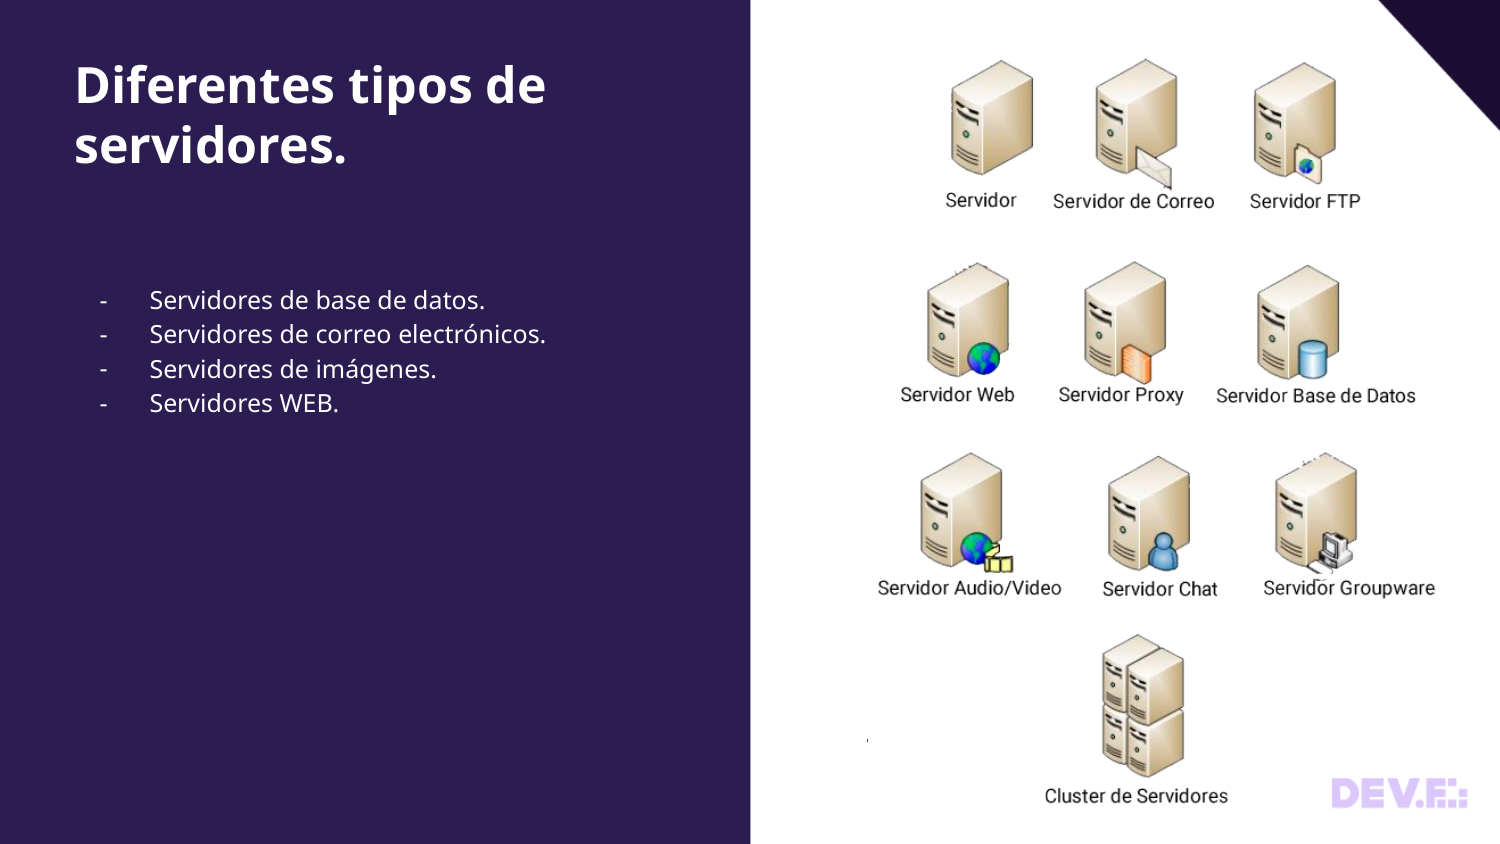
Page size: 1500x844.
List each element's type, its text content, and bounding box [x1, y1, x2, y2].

title Diferentes tipos de servidores. [59, 64, 692, 189]
picture [0, 0, 1500, 844]
list Servidores de base de datos. Servidores de correo electrónicos. Servidores de imágenes. Servidores WEB. [59, 201, 692, 724]
